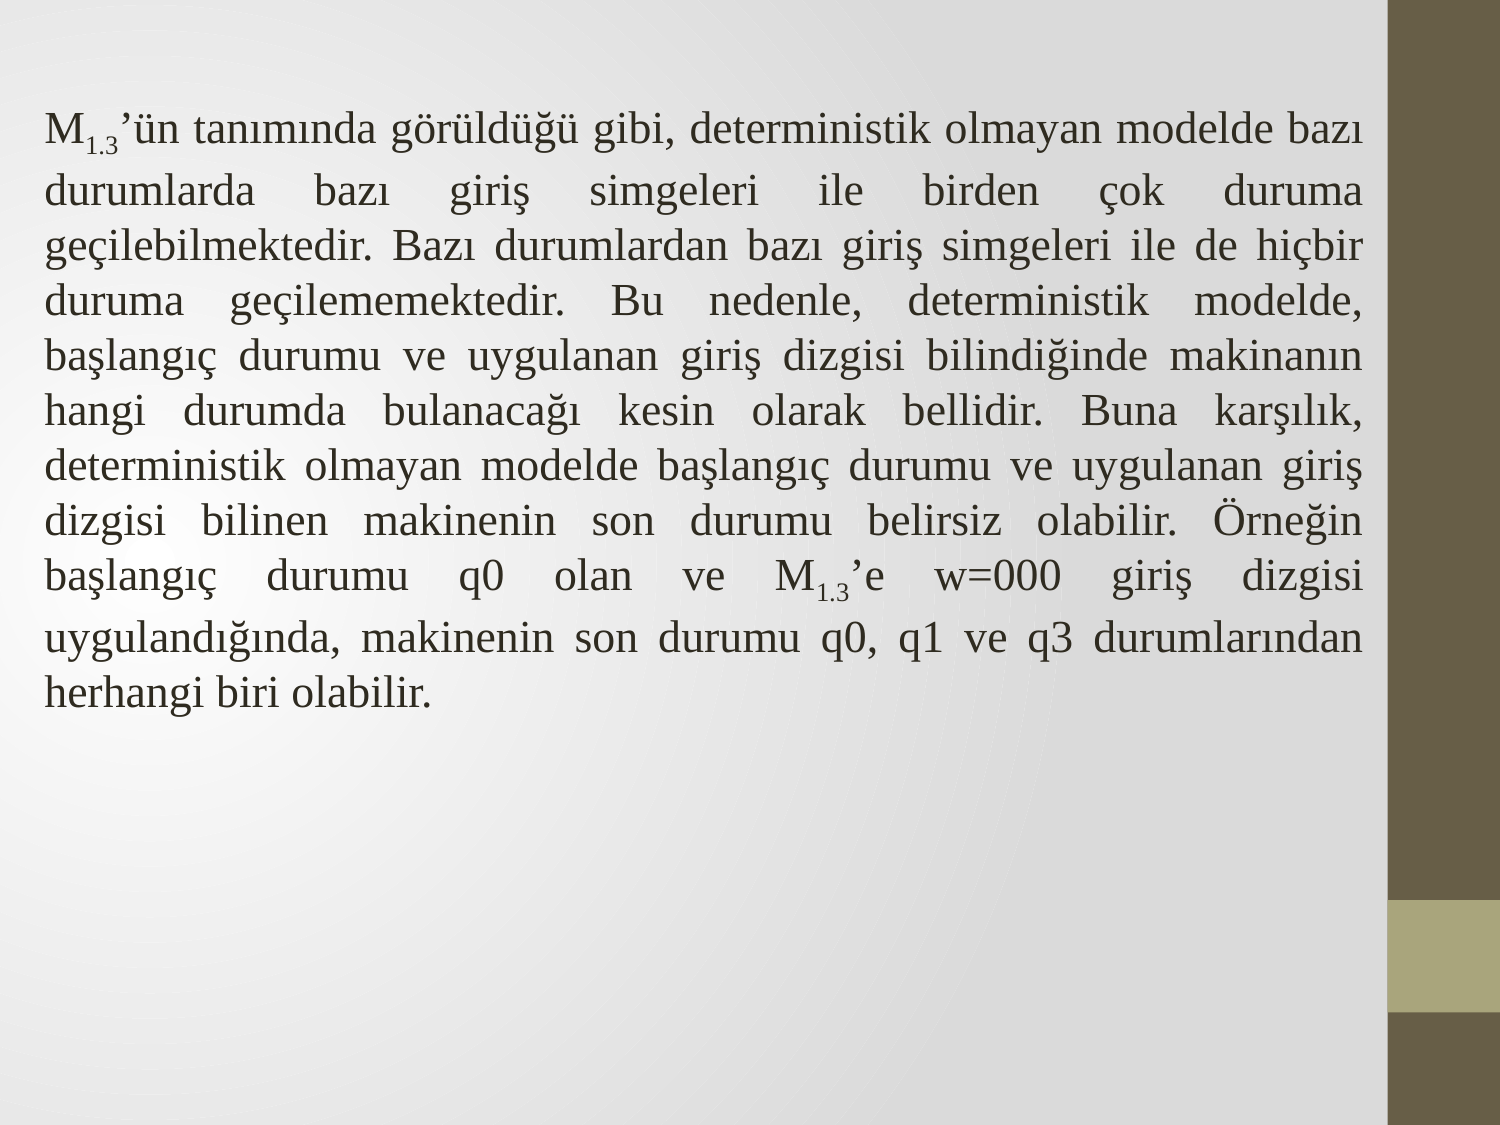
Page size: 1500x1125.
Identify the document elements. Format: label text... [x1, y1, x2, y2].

list M1.3’ün tanımında görüldüğü gibi, deterministik olmayan modelde bazı durumlarda bazı giriş simgeleri ile birden çok duruma geçilebilmektedir. Bazı durumlardan bazı giriş simgeleri ile de hiçbir duruma geçilememektedir. Bu nedenle, deterministik modelde, başlangıç durumu ve uygulanan giriş dizgisi bilindiğinde makinanın hangi durumda bulanacağı kesin olarak bellidir. Buna karşılık, deterministik olmayan modelde başlangıç durumu ve uygulanan giriş dizgisi bilinen makinenin son durumu belirsiz olabilir. Örneğin başlangıç durumu q0 olan ve M1.3’e w=000 giriş dizgisi uygulandığında, makinenin son durumu q0, q1 ve q3 durumlarından herhangi biri olabilir. [29, 90, 1380, 1029]
